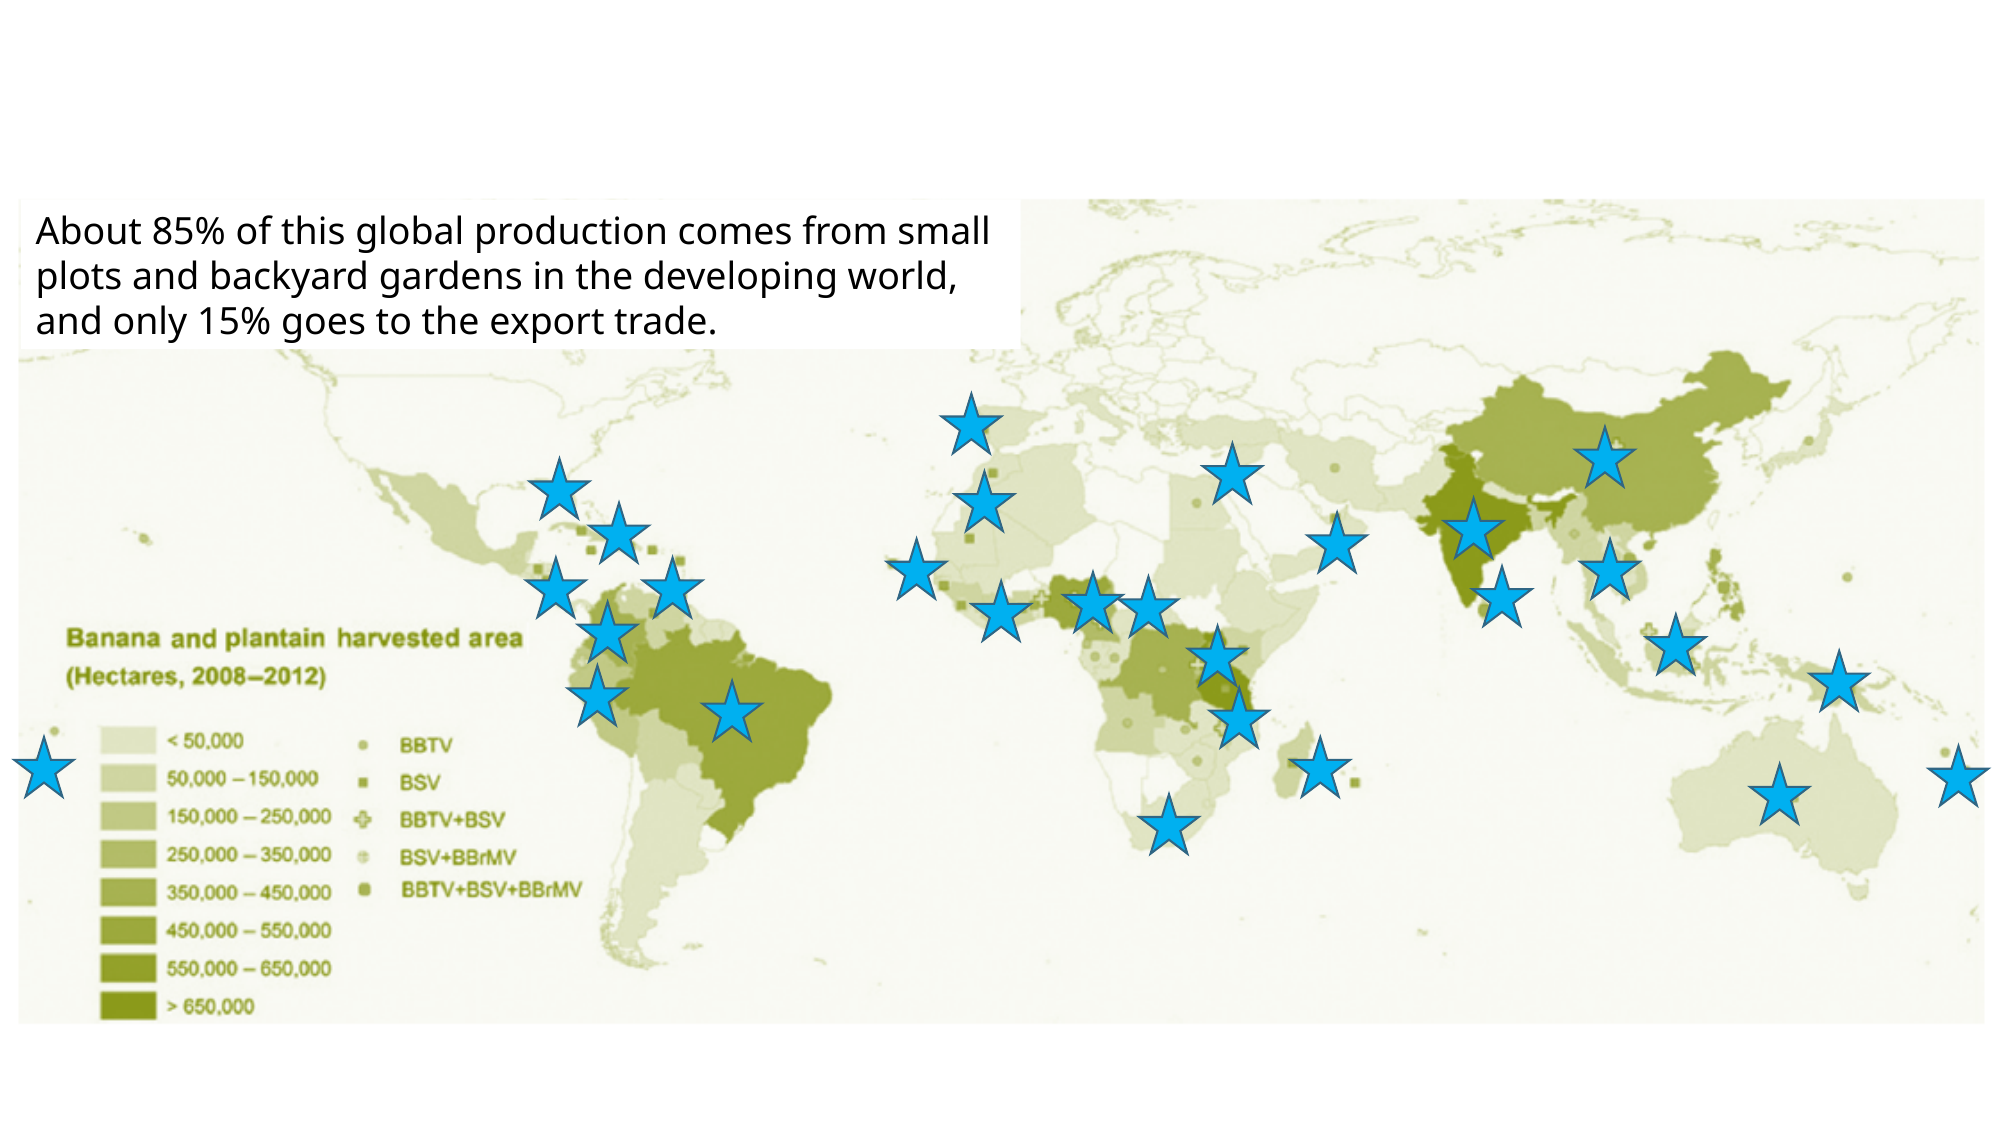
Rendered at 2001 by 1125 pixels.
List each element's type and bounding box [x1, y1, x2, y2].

picture [0, 171, 2000, 1042]
